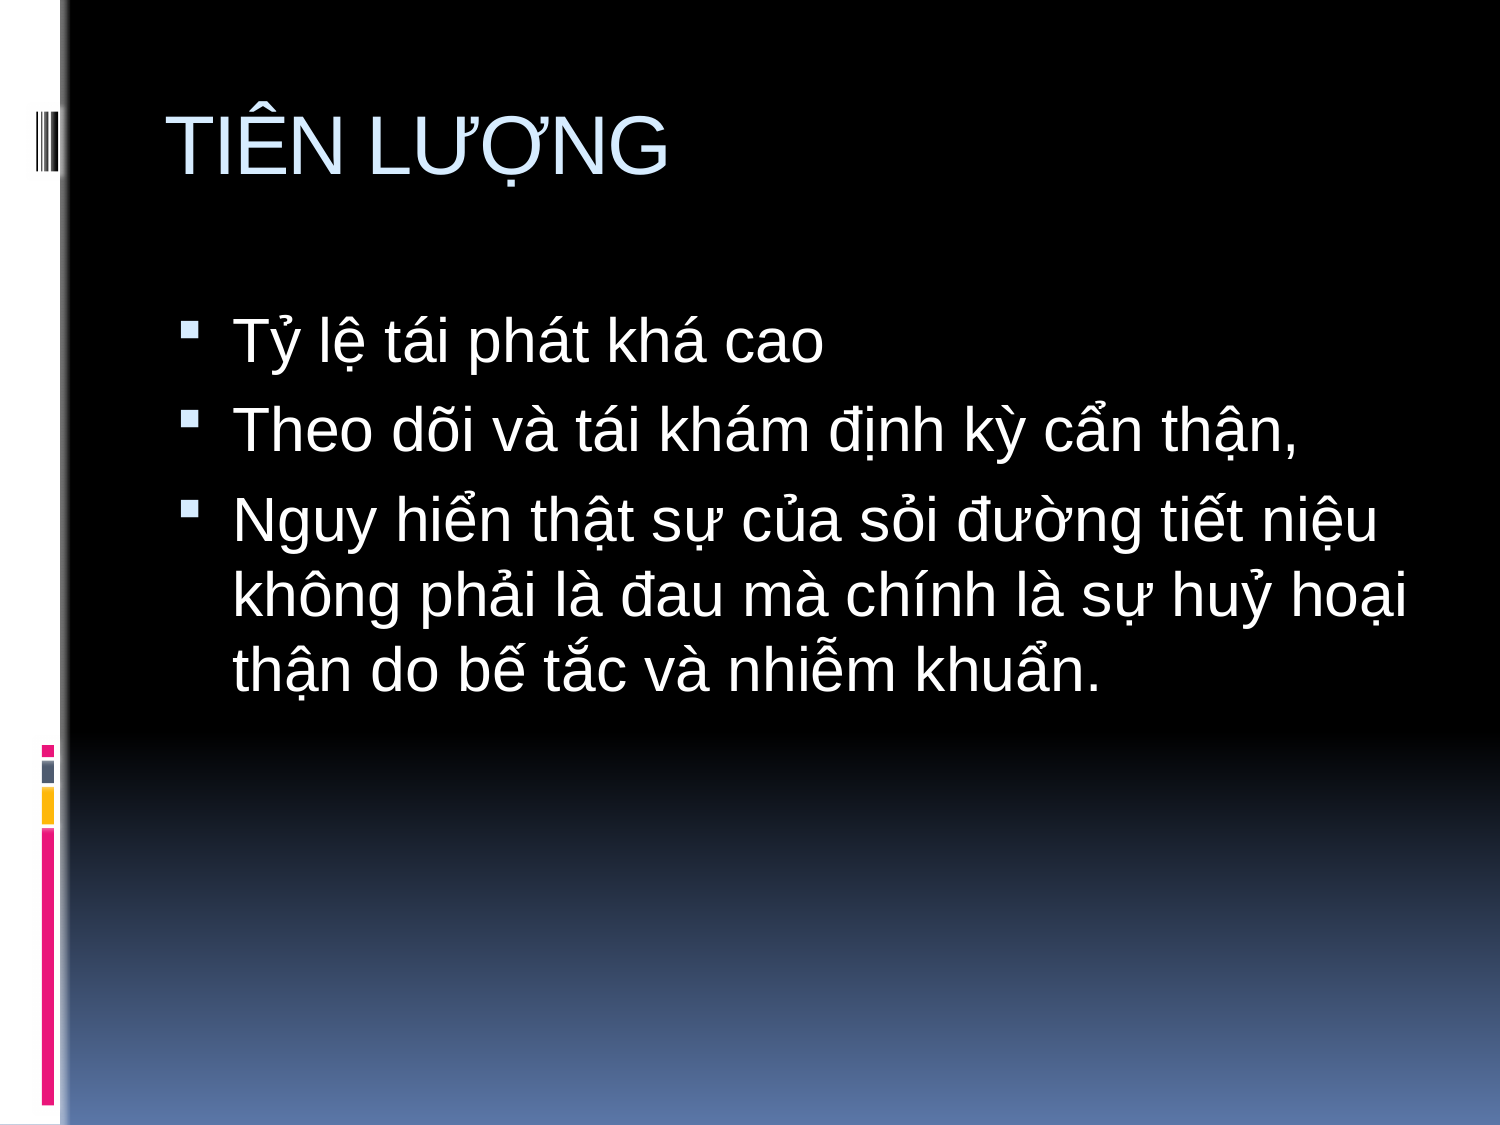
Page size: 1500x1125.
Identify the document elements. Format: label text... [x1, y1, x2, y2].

list Tỷ lệ tái phát khá cao Theo dõi và tái khám định kỳ cẩn thận, Nguy hiển thật sự của sỏi đường tiết niệu không phải là đau mà chính là sự huỷ hoại thận do bế tắc và nhiễm khuẩn. [150, 292, 1425, 1043]
title TIÊN LƯỢNG [150, 83, 1425, 234]
